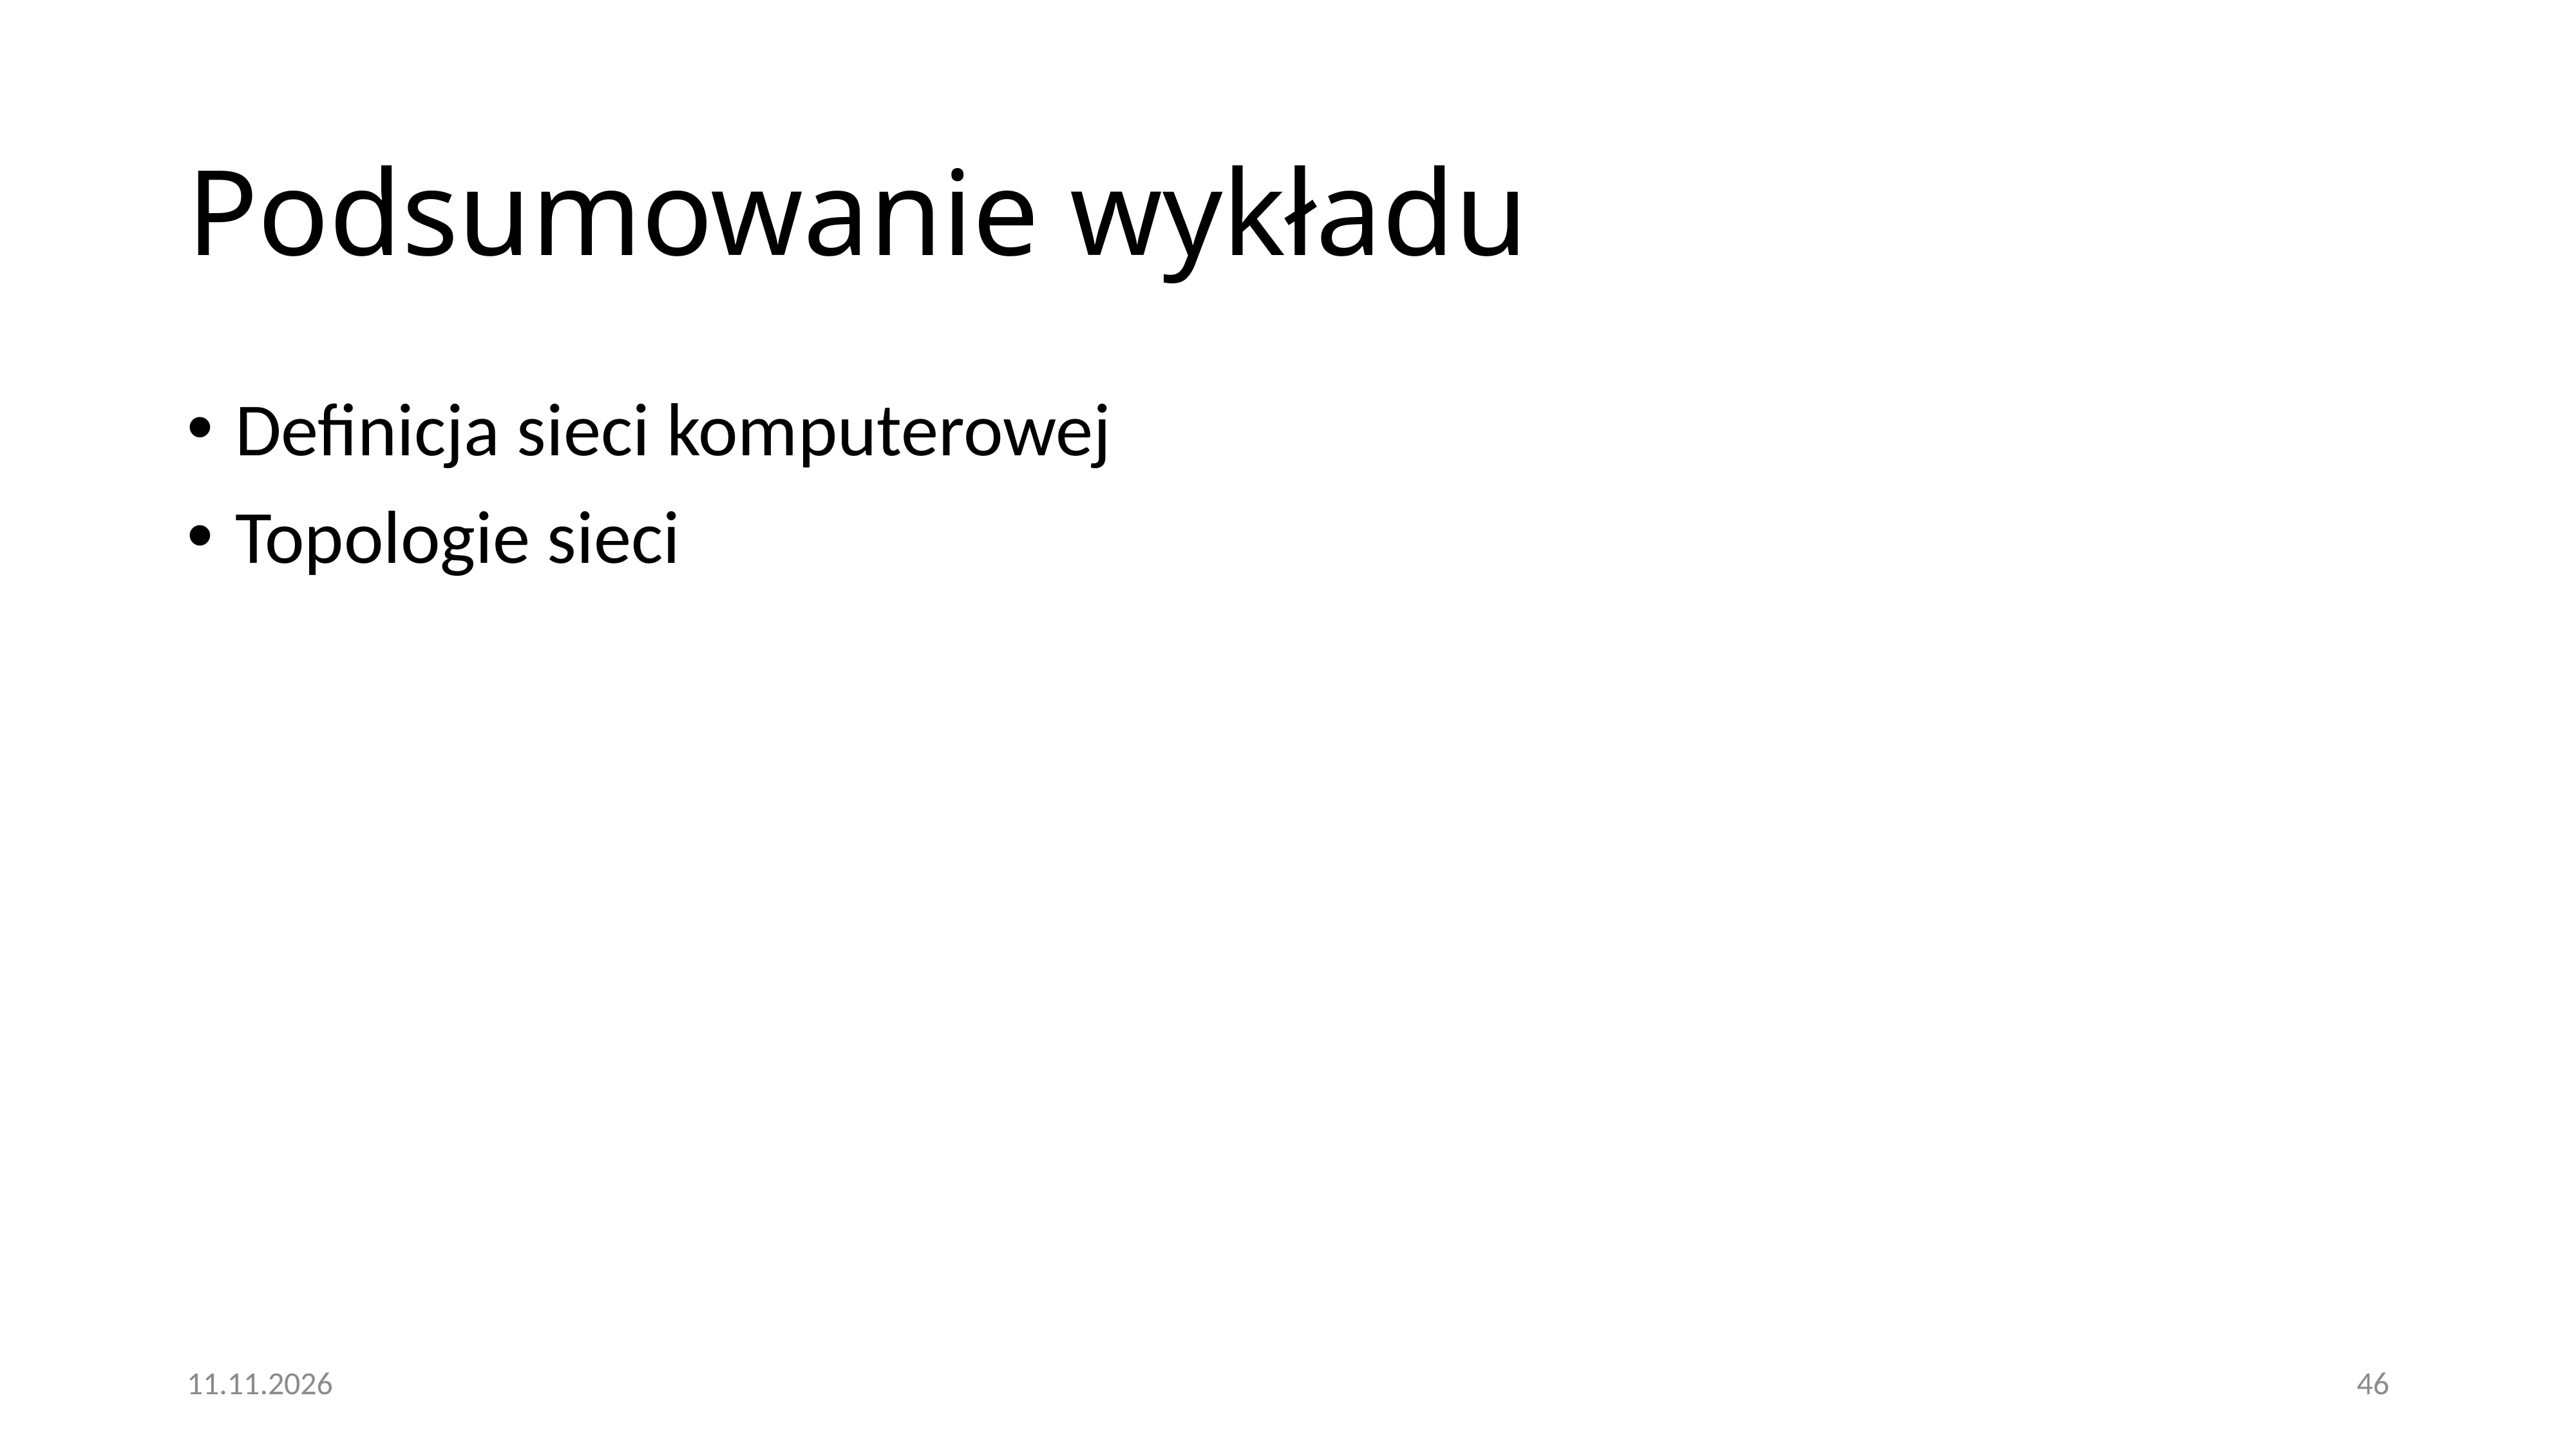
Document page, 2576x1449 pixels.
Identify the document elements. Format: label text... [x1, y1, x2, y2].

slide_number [177, 1343, 757, 1421]
slide_number 46 [1819, 1343, 2399, 1421]
title Podsumowanie wykładu [177, 77, 2399, 357]
list Definicja sieci komputerowej Topologie sieci [177, 385, 2399, 1305]
